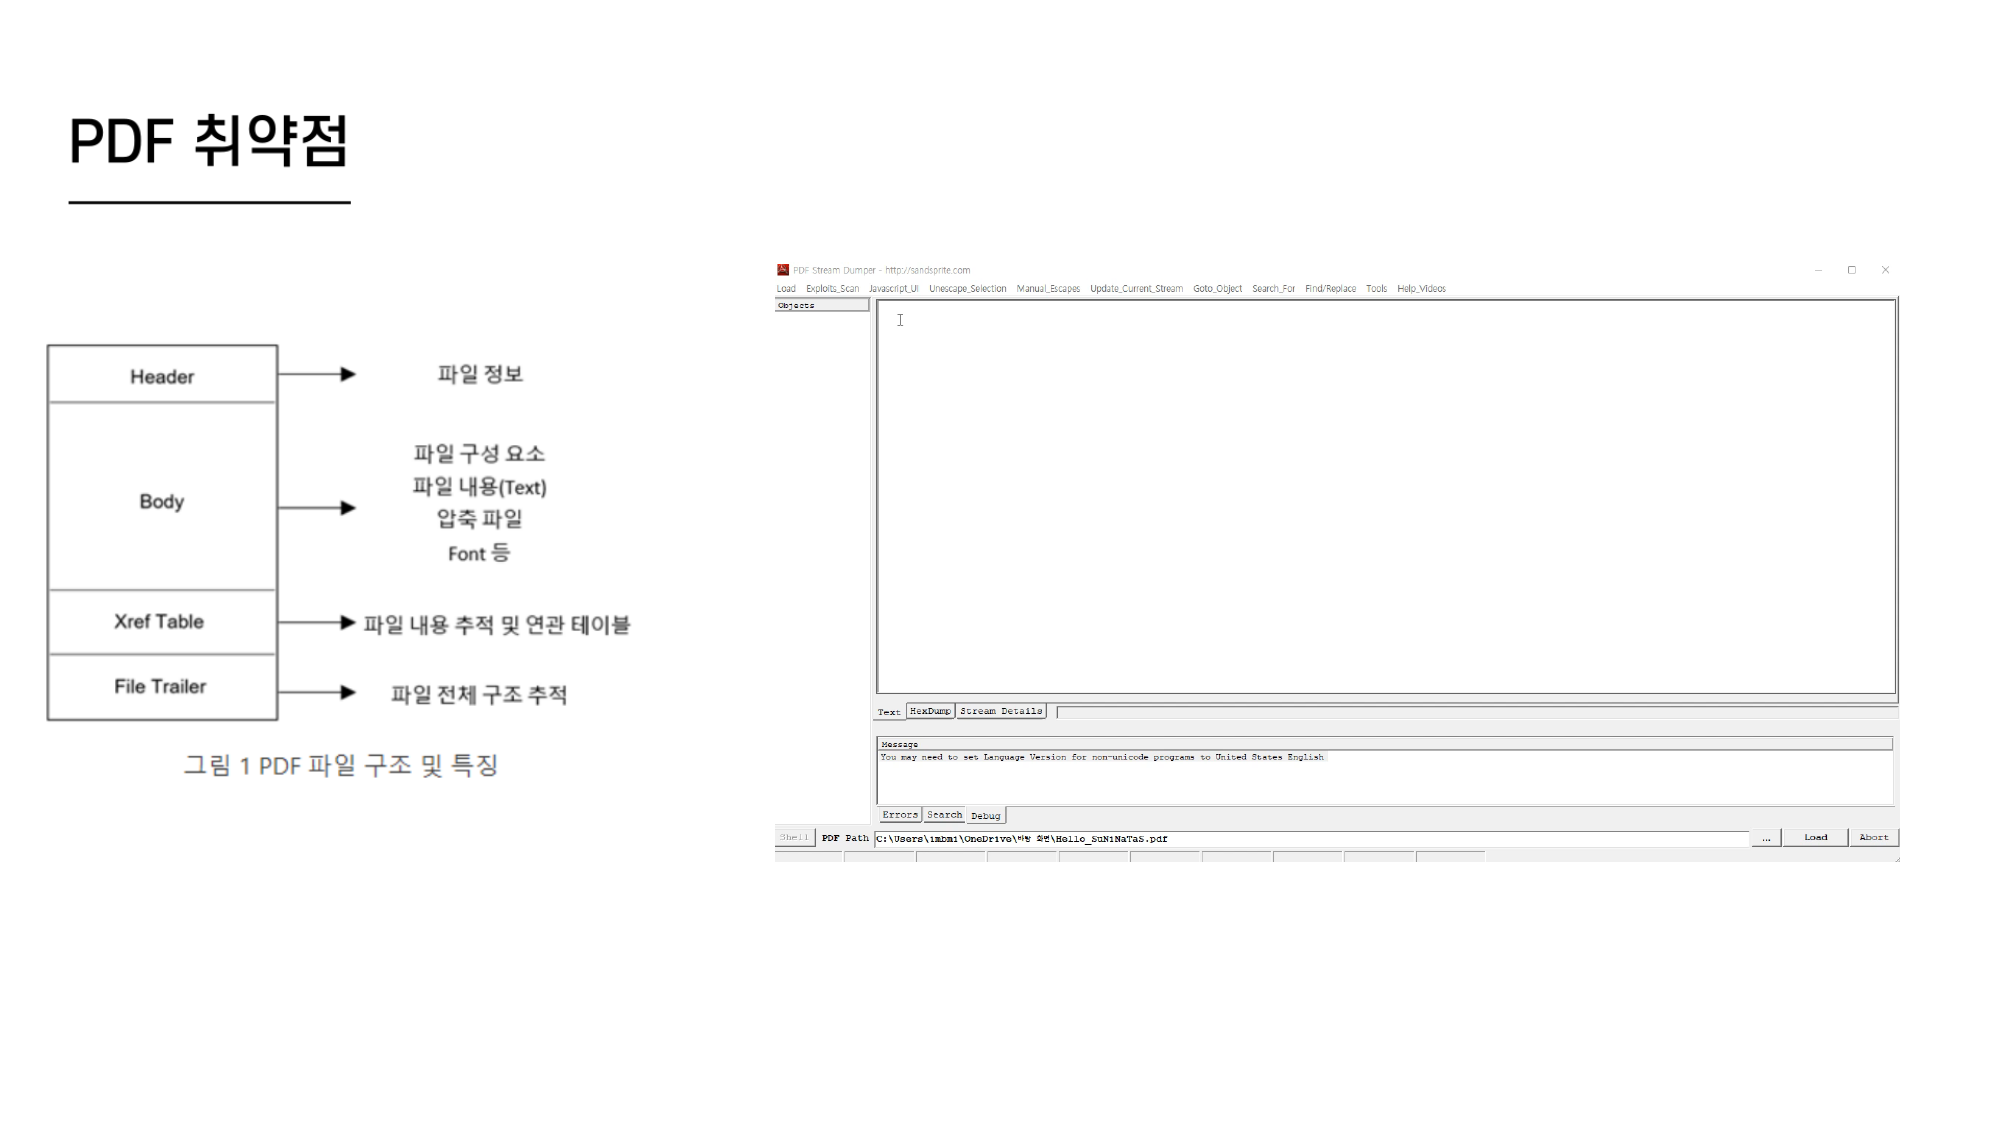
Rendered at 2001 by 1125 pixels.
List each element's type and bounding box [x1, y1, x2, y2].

text_box [68, 197, 351, 208]
text_box [774, 261, 1901, 863]
picture [60, 93, 377, 205]
text_box [13, 320, 689, 805]
